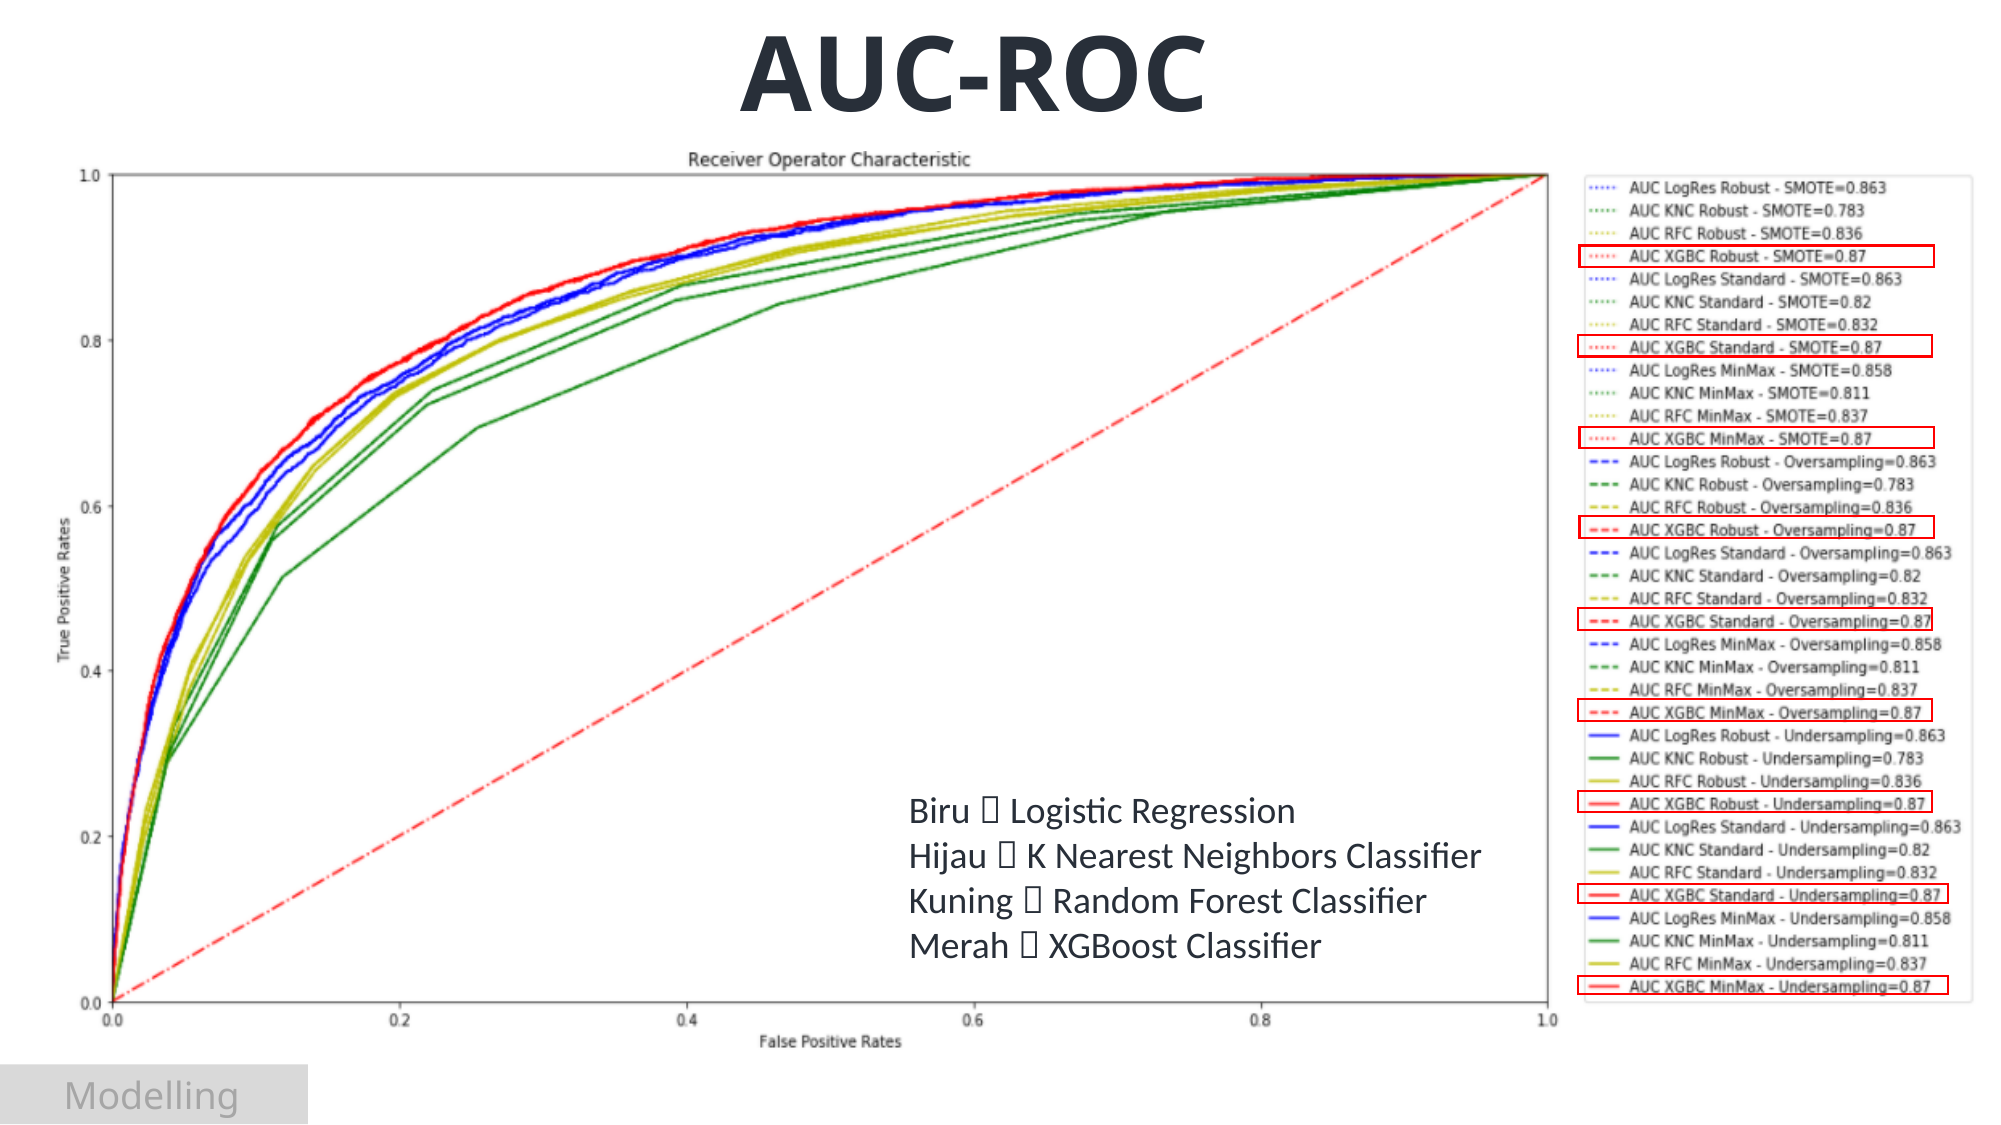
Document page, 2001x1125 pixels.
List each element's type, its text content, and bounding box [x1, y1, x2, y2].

text_box AUC-ROC [133, 0, 1817, 140]
text_box Modelling [0, 1064, 308, 1125]
picture [35, 151, 1977, 1065]
